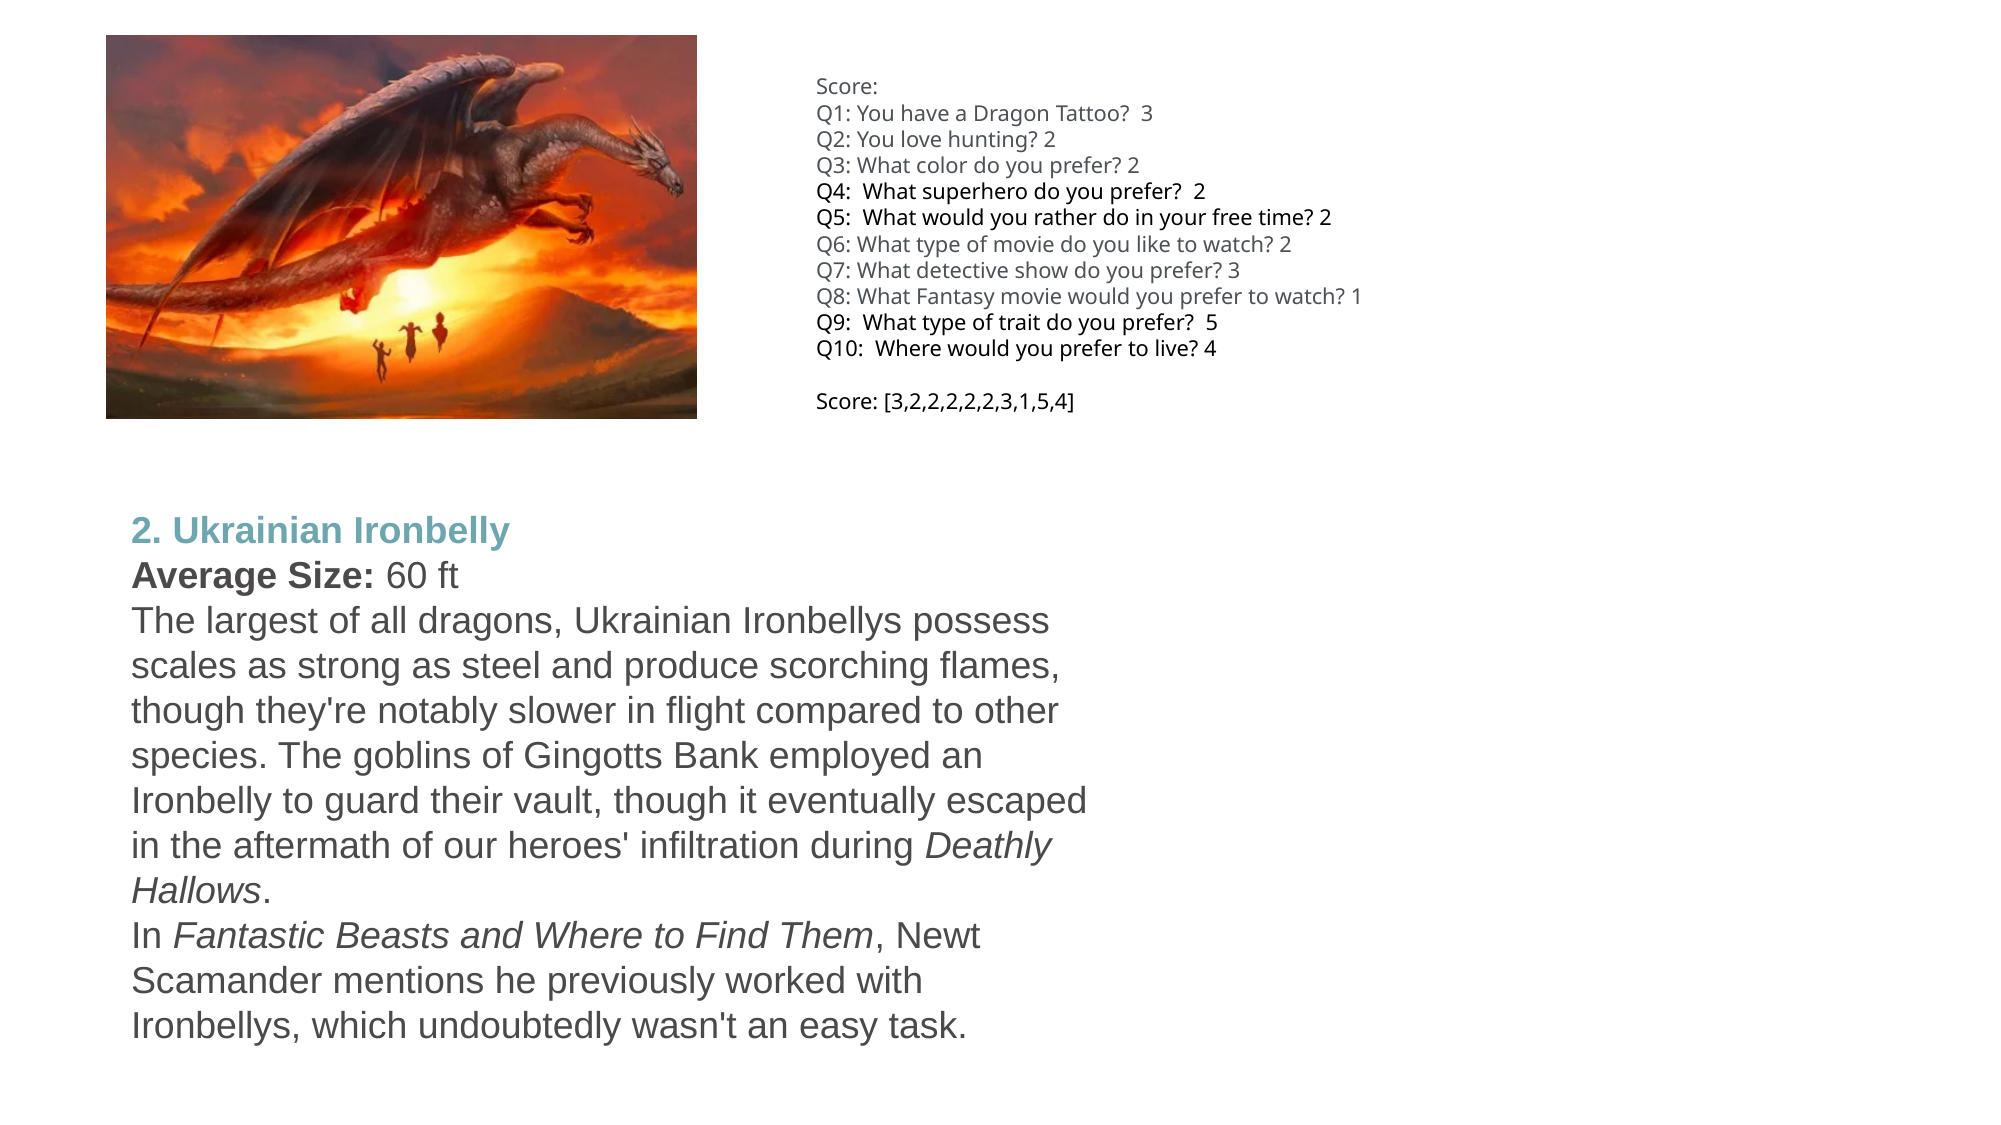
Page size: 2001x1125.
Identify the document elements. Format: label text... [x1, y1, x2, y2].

text_box 2. Ukrainian Ironbelly Average Size: 60 ft The largest of all dragons, Ukrainian Ironbellys possess scales as strong as steel and produce scorching flames, though they're notably slower in flight compared to other species. The goblins of Gingotts Bank employed an Ironbelly to guard their vault, though it eventually escaped in the aftermath of our heroes' infiltration during Deathly Hallows. In Fantastic Beasts and Where to Find Them, Newt Scamander mentions he previously worked with Ironbellys, which undoubtedly wasn't an easy task. [116, 498, 1117, 1054]
text_box Score: Q1: You have a Dragon Tattoo? 3 Q2: You love hunting? 2 Q3: What color do you prefer? 2 Q4: What superhero do you prefer? 2 Q5: What would you rather do in your free time? 2 Q6: What type of movie do you like to watch? 2 Q7: What detective show do you prefer? 3 Q8: What Fantasy movie would you prefer to watch? 1 Q9: What type of trait do you prefer? 5 Q10: Where would you prefer to live? 4 Score: [3,2,2,2,2,2,3,1,5,4] [801, 65, 1412, 422]
picture [106, 35, 697, 419]
